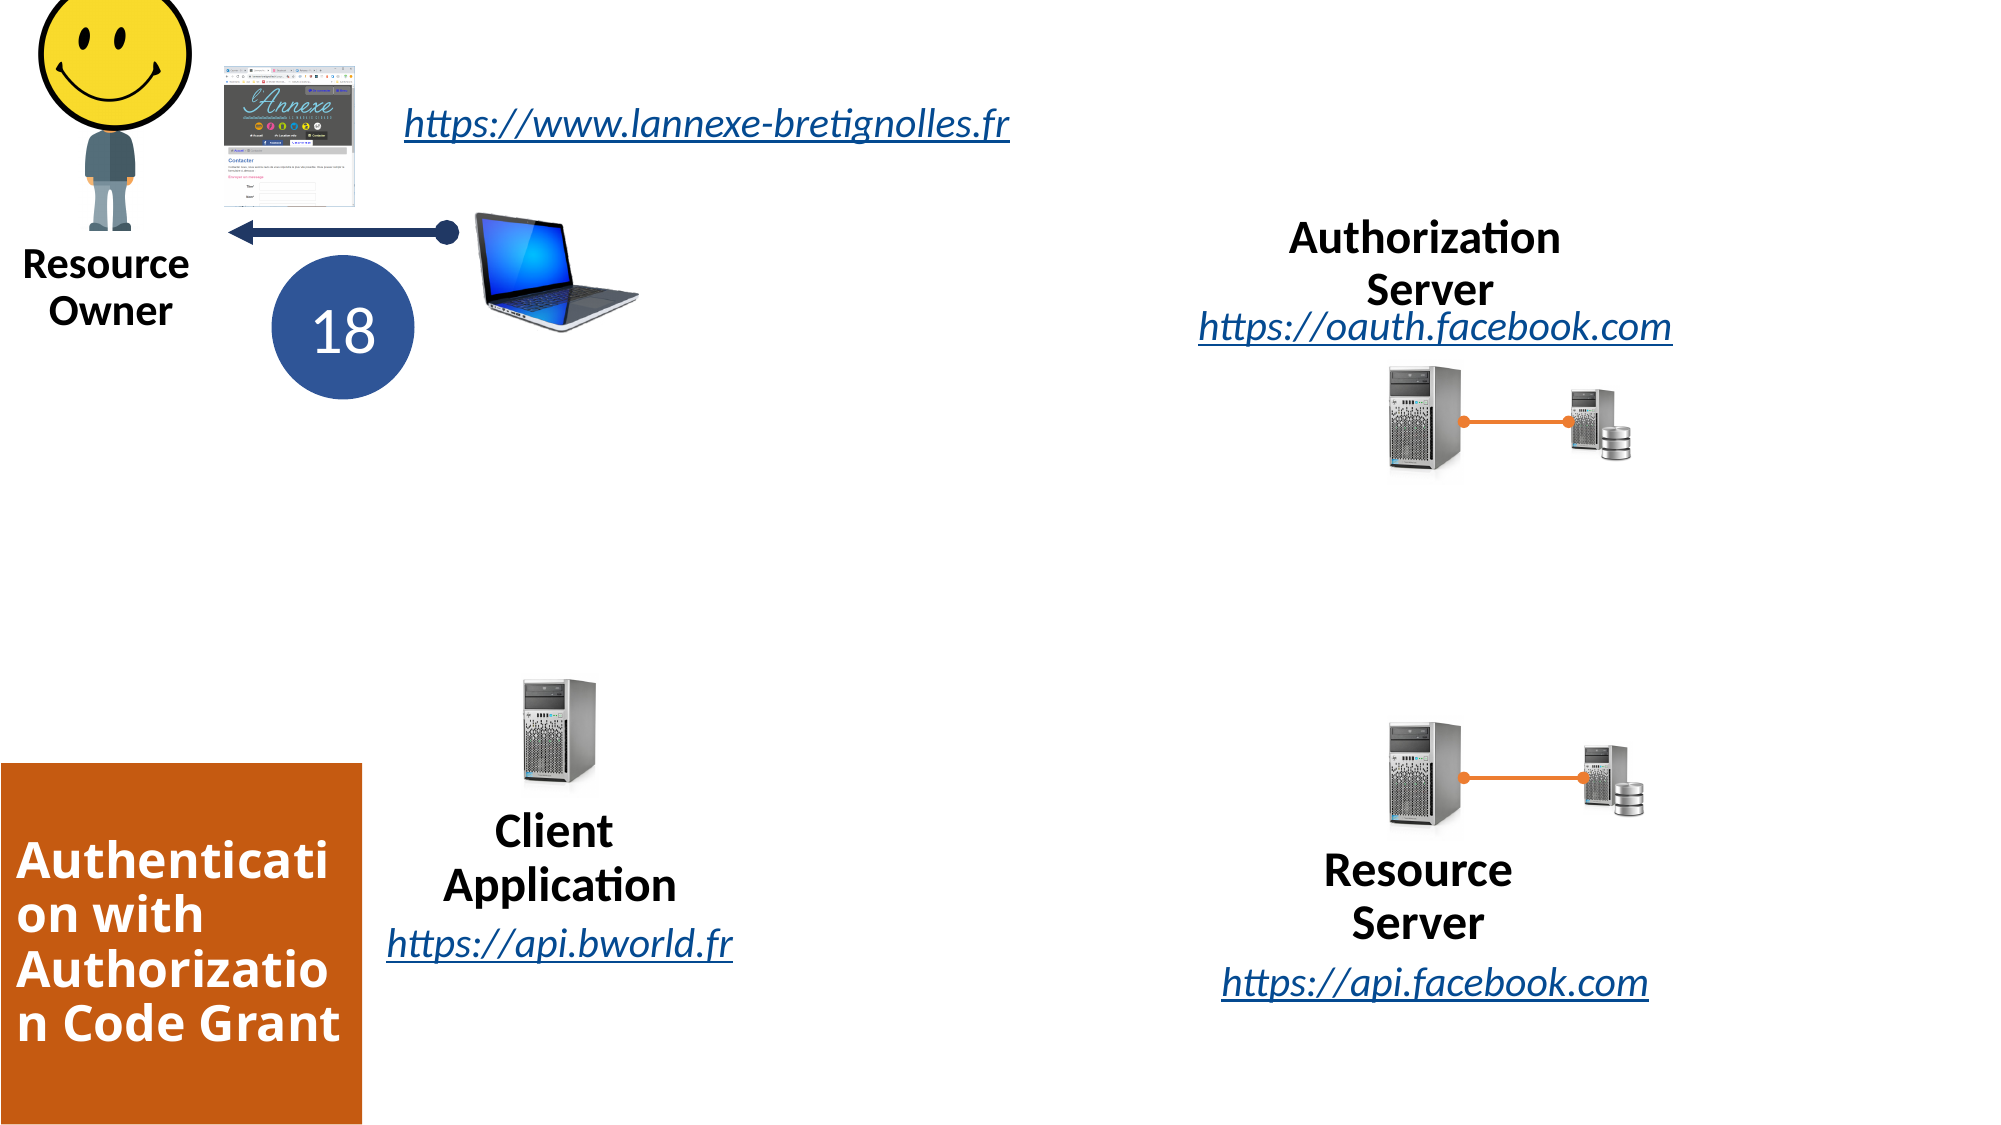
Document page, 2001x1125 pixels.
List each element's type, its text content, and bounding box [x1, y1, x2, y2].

text_box https://api.bworld.fr [371, 908, 749, 974]
picture [521, 673, 599, 798]
text_box 18 [270, 254, 416, 401]
picture [474, 194, 639, 340]
picture [37, 0, 193, 231]
text_box Client Application [363, 797, 758, 920]
text_box https://www.lannexe-bretignolles.fr [388, 87, 1025, 153]
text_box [1583, 740, 1647, 818]
text_box Resource Owner [0, 232, 299, 344]
text_box Resource Server [1251, 835, 1587, 946]
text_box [1569, 385, 1634, 462]
picture [224, 66, 355, 208]
text_box Authorization Server [1266, 204, 1595, 291]
picture [1386, 359, 1464, 485]
picture [1386, 715, 1464, 841]
text_box https://api.facebook.com [1206, 946, 1665, 1112]
text_box https://oauth.facebook.com [1183, 291, 1688, 407]
title Authentication with Authorization Code Grant [1, 763, 363, 1125]
